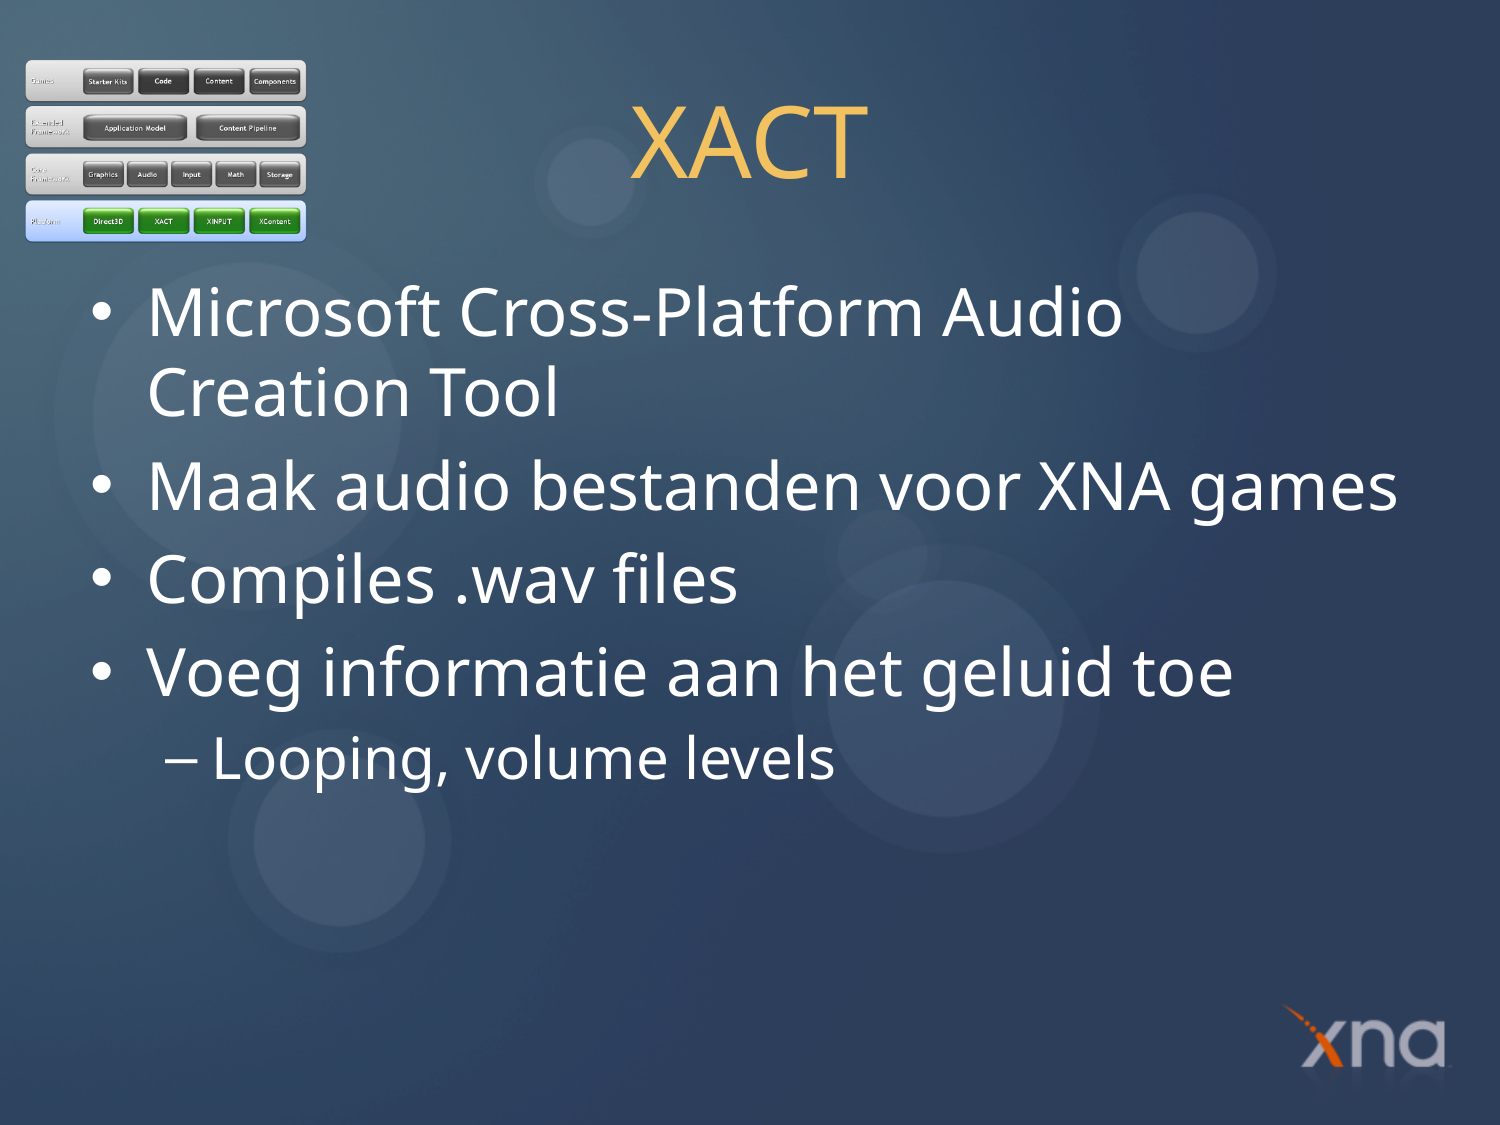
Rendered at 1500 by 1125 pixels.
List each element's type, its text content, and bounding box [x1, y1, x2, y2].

picture [0, 0, 1500, 1125]
title XACT [74, 44, 1426, 233]
list Microsoft Cross-Platform Audio Creation Tool Maak audio bestanden voor XNA games Compiles .wav files Voeg informatie aan het geluid toe Looping, volume levels [74, 262, 1426, 1006]
